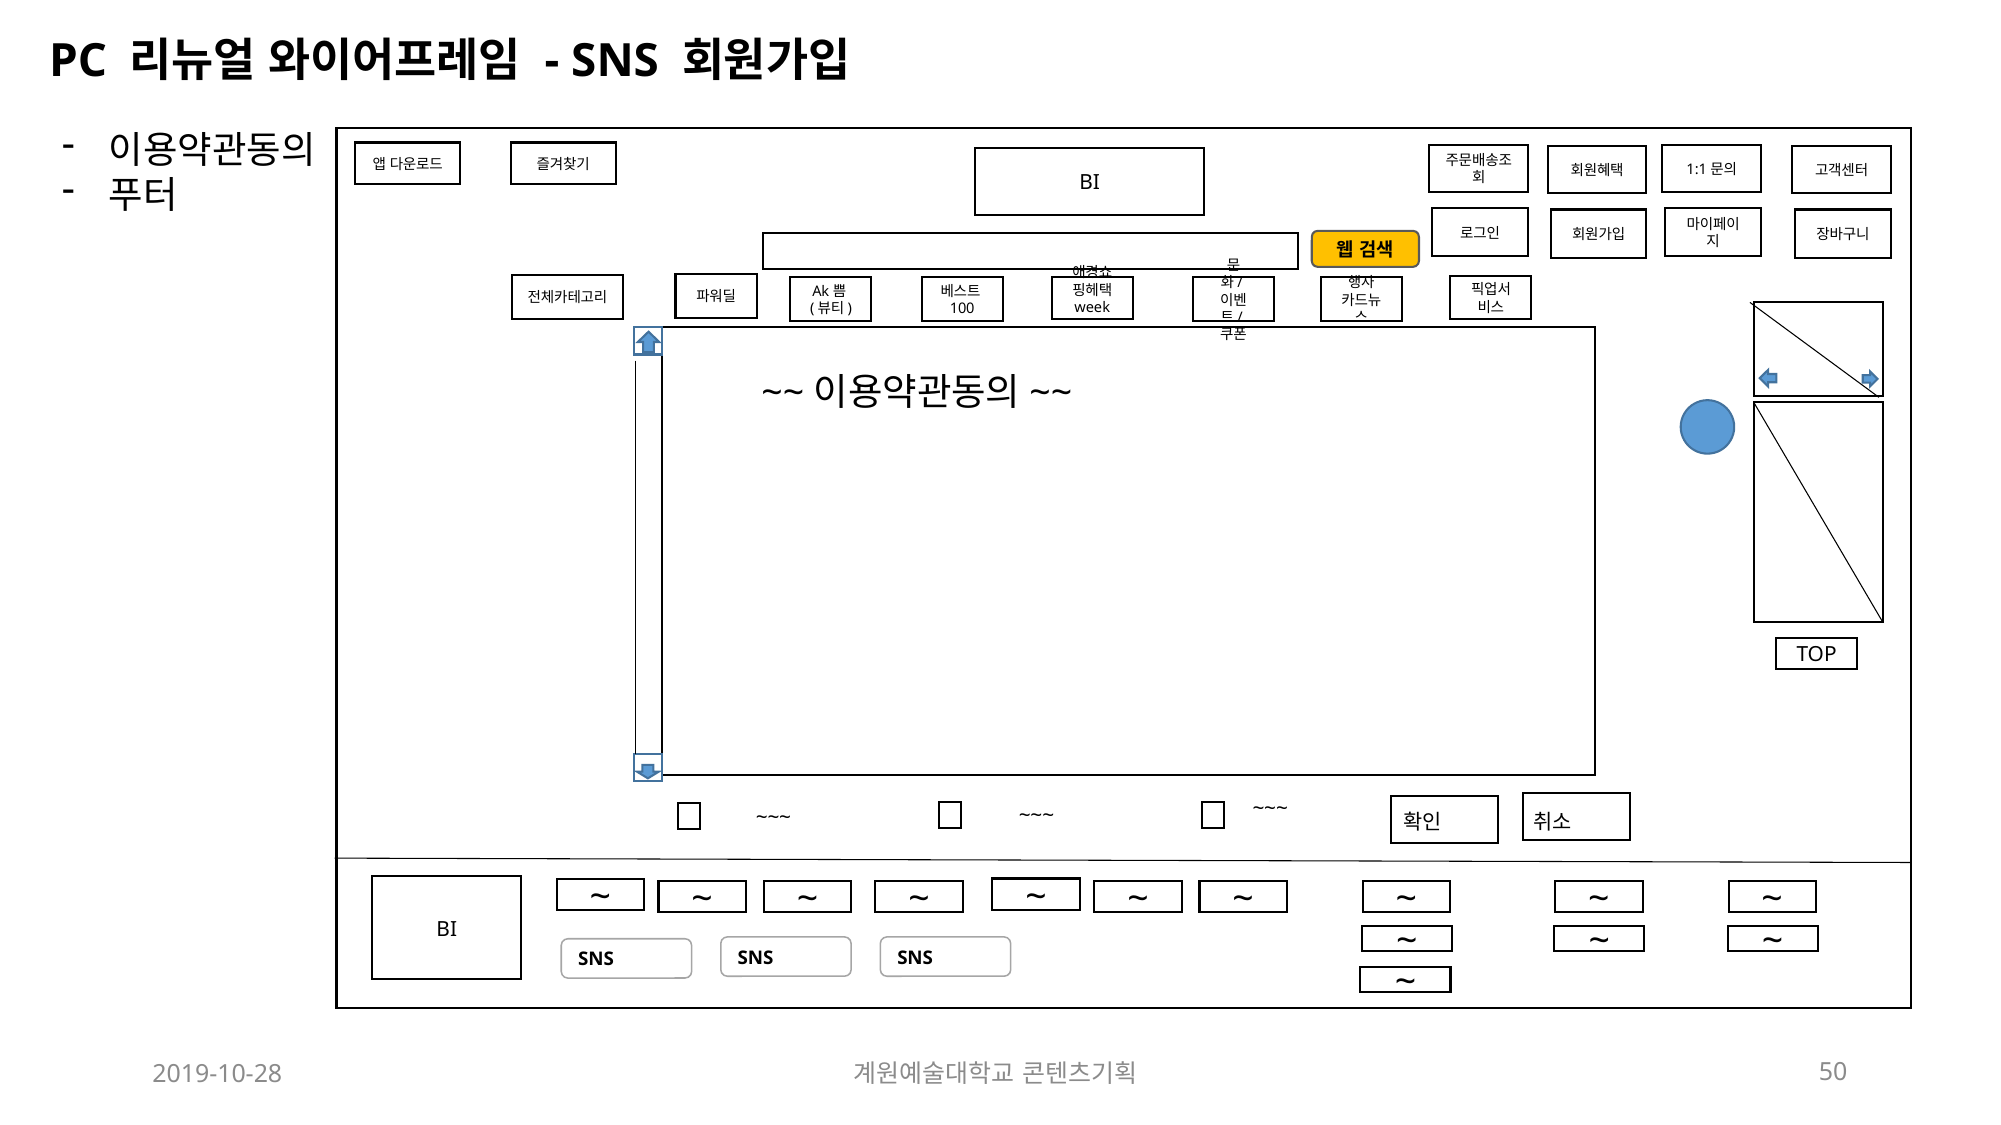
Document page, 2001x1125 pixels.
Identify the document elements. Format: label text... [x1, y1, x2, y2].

text_box 전체카테고리 [511, 274, 624, 320]
text_box ~ [763, 880, 852, 913]
text_box PC 리뉴얼 와이어프레임 - SNS 회원가입 [34, 23, 866, 94]
text_box SNS [720, 936, 852, 977]
text_box TOP [1775, 637, 1858, 670]
text_box 주문배송조회 [1428, 144, 1529, 193]
text_box [938, 801, 962, 829]
text_box ~~이용약관동의~~ [746, 360, 1118, 421]
text_box ~ [1554, 880, 1644, 913]
text_box [661, 326, 1596, 776]
text_box 행사 카드뉴스 [1320, 276, 1403, 322]
text_box [762, 232, 1299, 270]
text_box [1390, 795, 1499, 844]
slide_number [137, 1042, 588, 1103]
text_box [1749, 302, 1879, 398]
text_box ~ [657, 880, 747, 913]
text_box ~ [1359, 966, 1452, 993]
text_box ~ [874, 880, 964, 913]
text_box [1679, 399, 1736, 455]
text_box ~ [1361, 925, 1453, 952]
text_box 회원가입 [1550, 208, 1647, 259]
text_box 1:1문의 [1661, 144, 1762, 193]
text_box 문화/이벤트/쿠폰 [1192, 276, 1275, 322]
text_box Ak쁨(뷰티) [789, 276, 872, 322]
text_box ~ [1362, 880, 1451, 913]
text_box 이용약관동의 푸터 [47, 118, 331, 224]
text_box ~ [1198, 880, 1288, 913]
text_box 고객센터 [1791, 145, 1892, 194]
text_box 회원혜택 [1547, 145, 1647, 194]
text_box [635, 330, 662, 354]
text_box ~ [1728, 880, 1817, 913]
text_box ~~~ [741, 795, 823, 836]
text_box 확인 [1388, 800, 1457, 841]
text_box 앱 다운로드 [354, 141, 461, 185]
text_box [633, 771, 663, 782]
text_box BI [974, 147, 1205, 216]
text_box 파워딜 [674, 273, 758, 319]
slide_number 50 [1412, 1042, 1863, 1103]
text_box ~ [1727, 925, 1819, 952]
text_box [335, 863, 1912, 1009]
text_box [633, 753, 663, 770]
text_box 베스트100 [921, 276, 1004, 322]
text_box 로그인 [1431, 207, 1529, 257]
text_box ~ [556, 878, 645, 911]
text_box 즐겨찾기 [510, 141, 617, 185]
text_box 픽업서비스 [1449, 275, 1532, 320]
text_box [335, 127, 1912, 858]
text_box ~ [1553, 925, 1645, 952]
text_box ~ [1093, 880, 1183, 913]
text_box 웹 검색 [1311, 230, 1419, 267]
text_box 장바구니 [1794, 208, 1892, 259]
footer 계원예술대학교 콘텐츠기획 [662, 1042, 1338, 1103]
text_box 취소 [1518, 800, 1587, 841]
text_box SNS [561, 938, 692, 979]
text_box ~ [991, 877, 1081, 911]
text_box 애경쇼핑헤택 week [1051, 276, 1134, 320]
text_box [1753, 402, 1883, 623]
text_box [1753, 301, 1884, 397]
text_box SNS [880, 936, 1011, 977]
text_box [334, 858, 1912, 863]
text_box [1201, 801, 1225, 829]
text_box 마이페이지 [1664, 207, 1762, 257]
text_box [633, 763, 663, 780]
text_box [677, 802, 701, 830]
text_box ~~~ [1237, 787, 1320, 828]
text_box BI [371, 875, 522, 980]
text_box ~~~ [1003, 794, 1086, 835]
text_box [633, 326, 663, 356]
text_box [1522, 792, 1631, 841]
